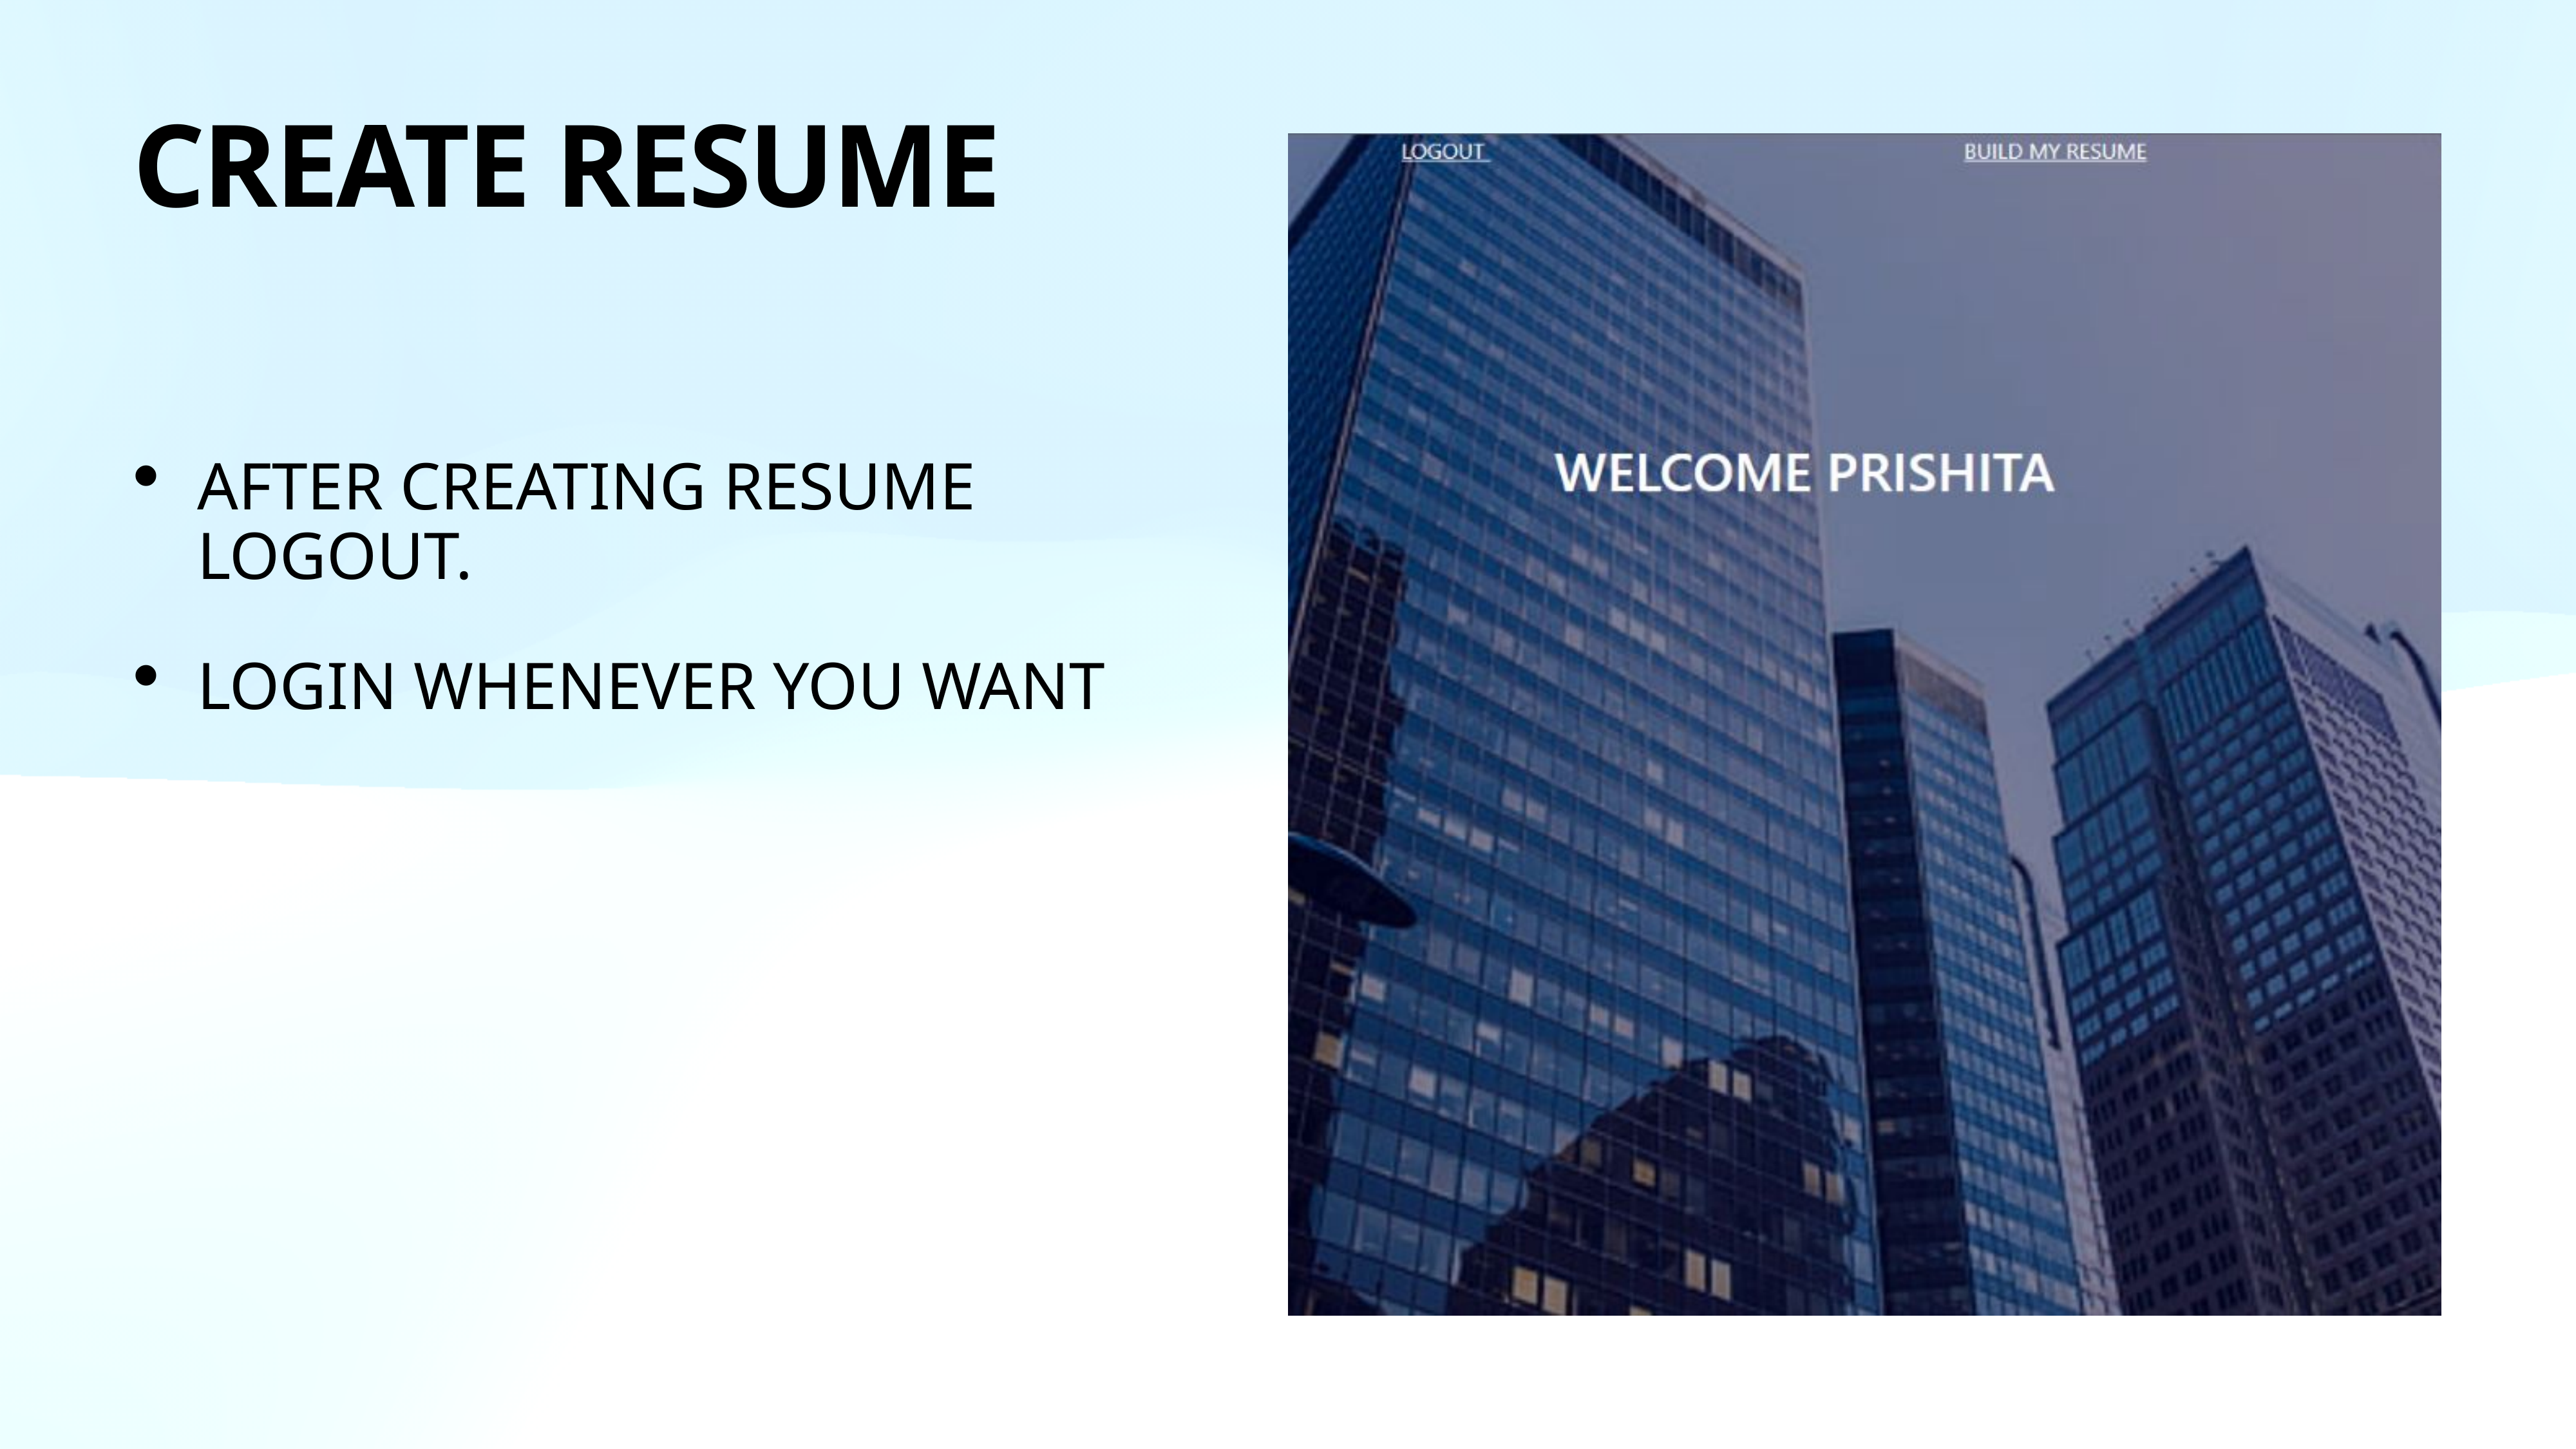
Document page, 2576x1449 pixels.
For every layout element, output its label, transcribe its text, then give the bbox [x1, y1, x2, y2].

title CREATE RESUME [127, 113, 1161, 266]
list AFTER CREATING RESUME LOGOUT. LOGIN WHENEVER YOU WANT [127, 448, 1161, 1321]
picture [0, 0, 2576, 1449]
